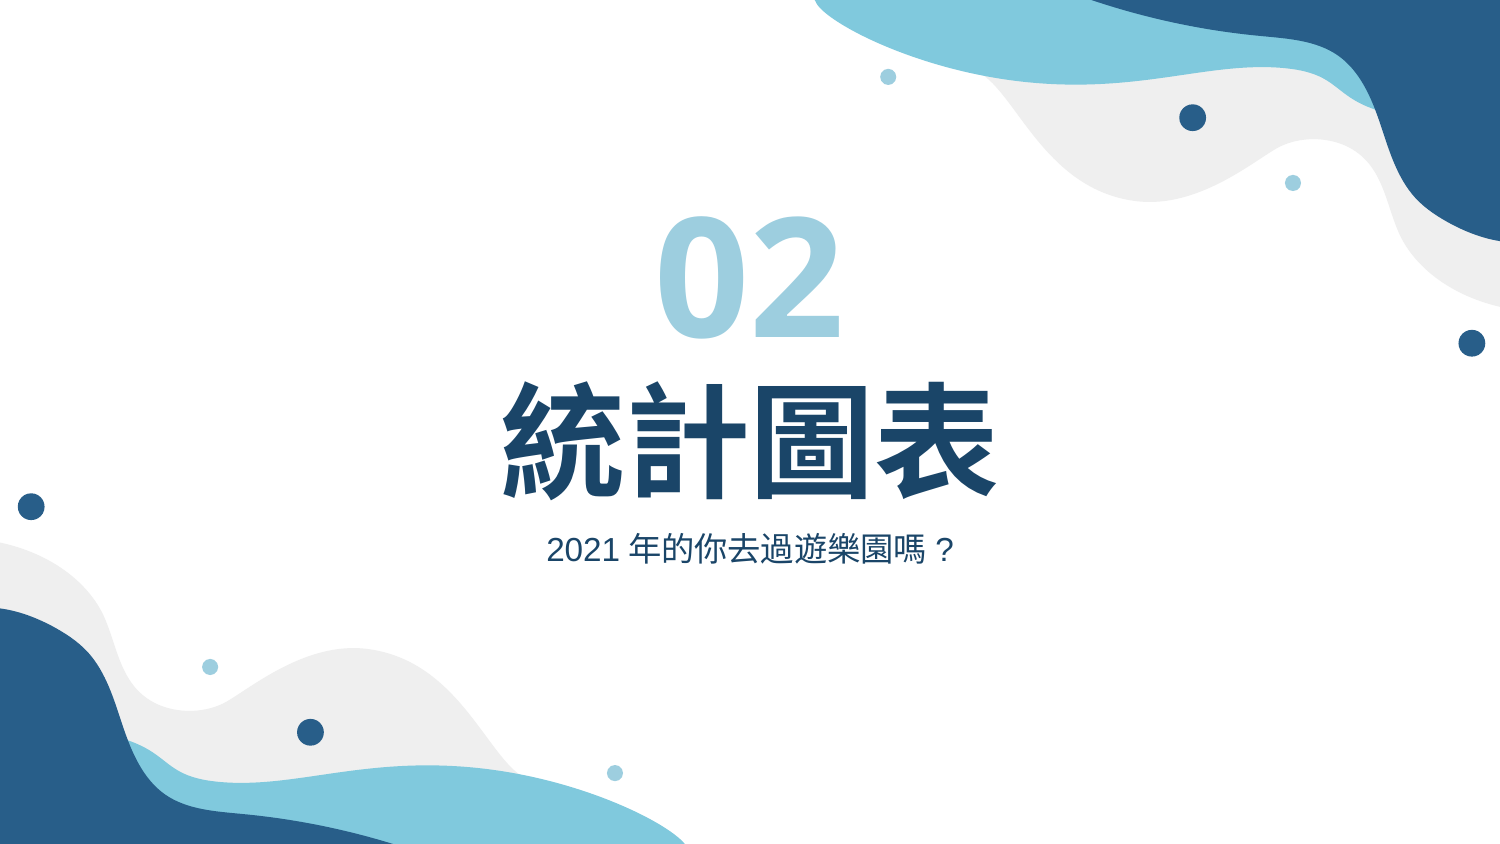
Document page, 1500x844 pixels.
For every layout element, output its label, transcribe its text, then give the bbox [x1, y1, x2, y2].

subtitle 2021年的你去過遊樂園嗎? [461, 512, 1039, 584]
title 統計圖表 [313, 370, 1187, 506]
title 02 [509, 191, 991, 352]
